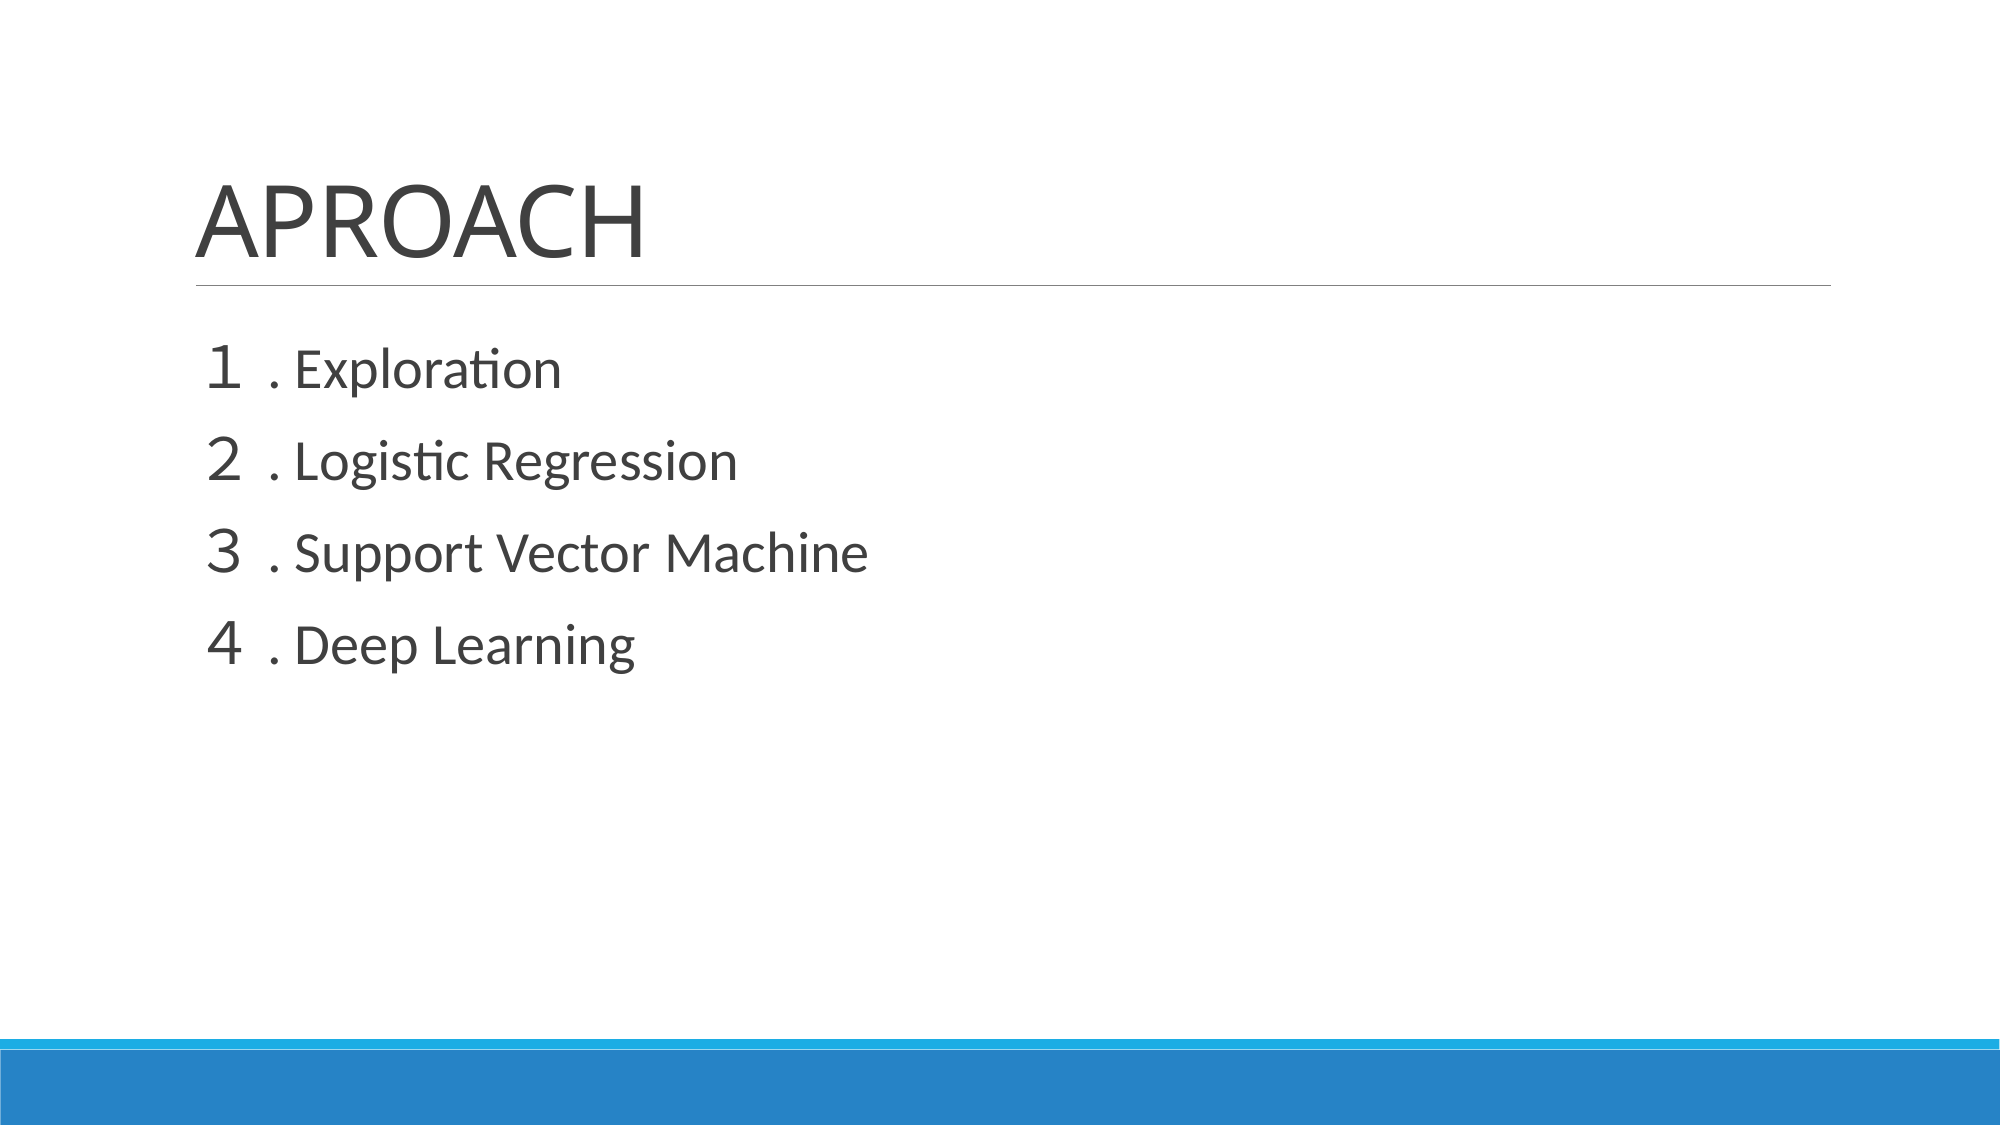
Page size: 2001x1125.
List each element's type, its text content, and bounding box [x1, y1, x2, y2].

list １. Exploration ２. Logistic Regression ３. Support Vector Machine ４. Deep Learning [180, 330, 1830, 963]
title APROACH [180, 47, 1830, 285]
